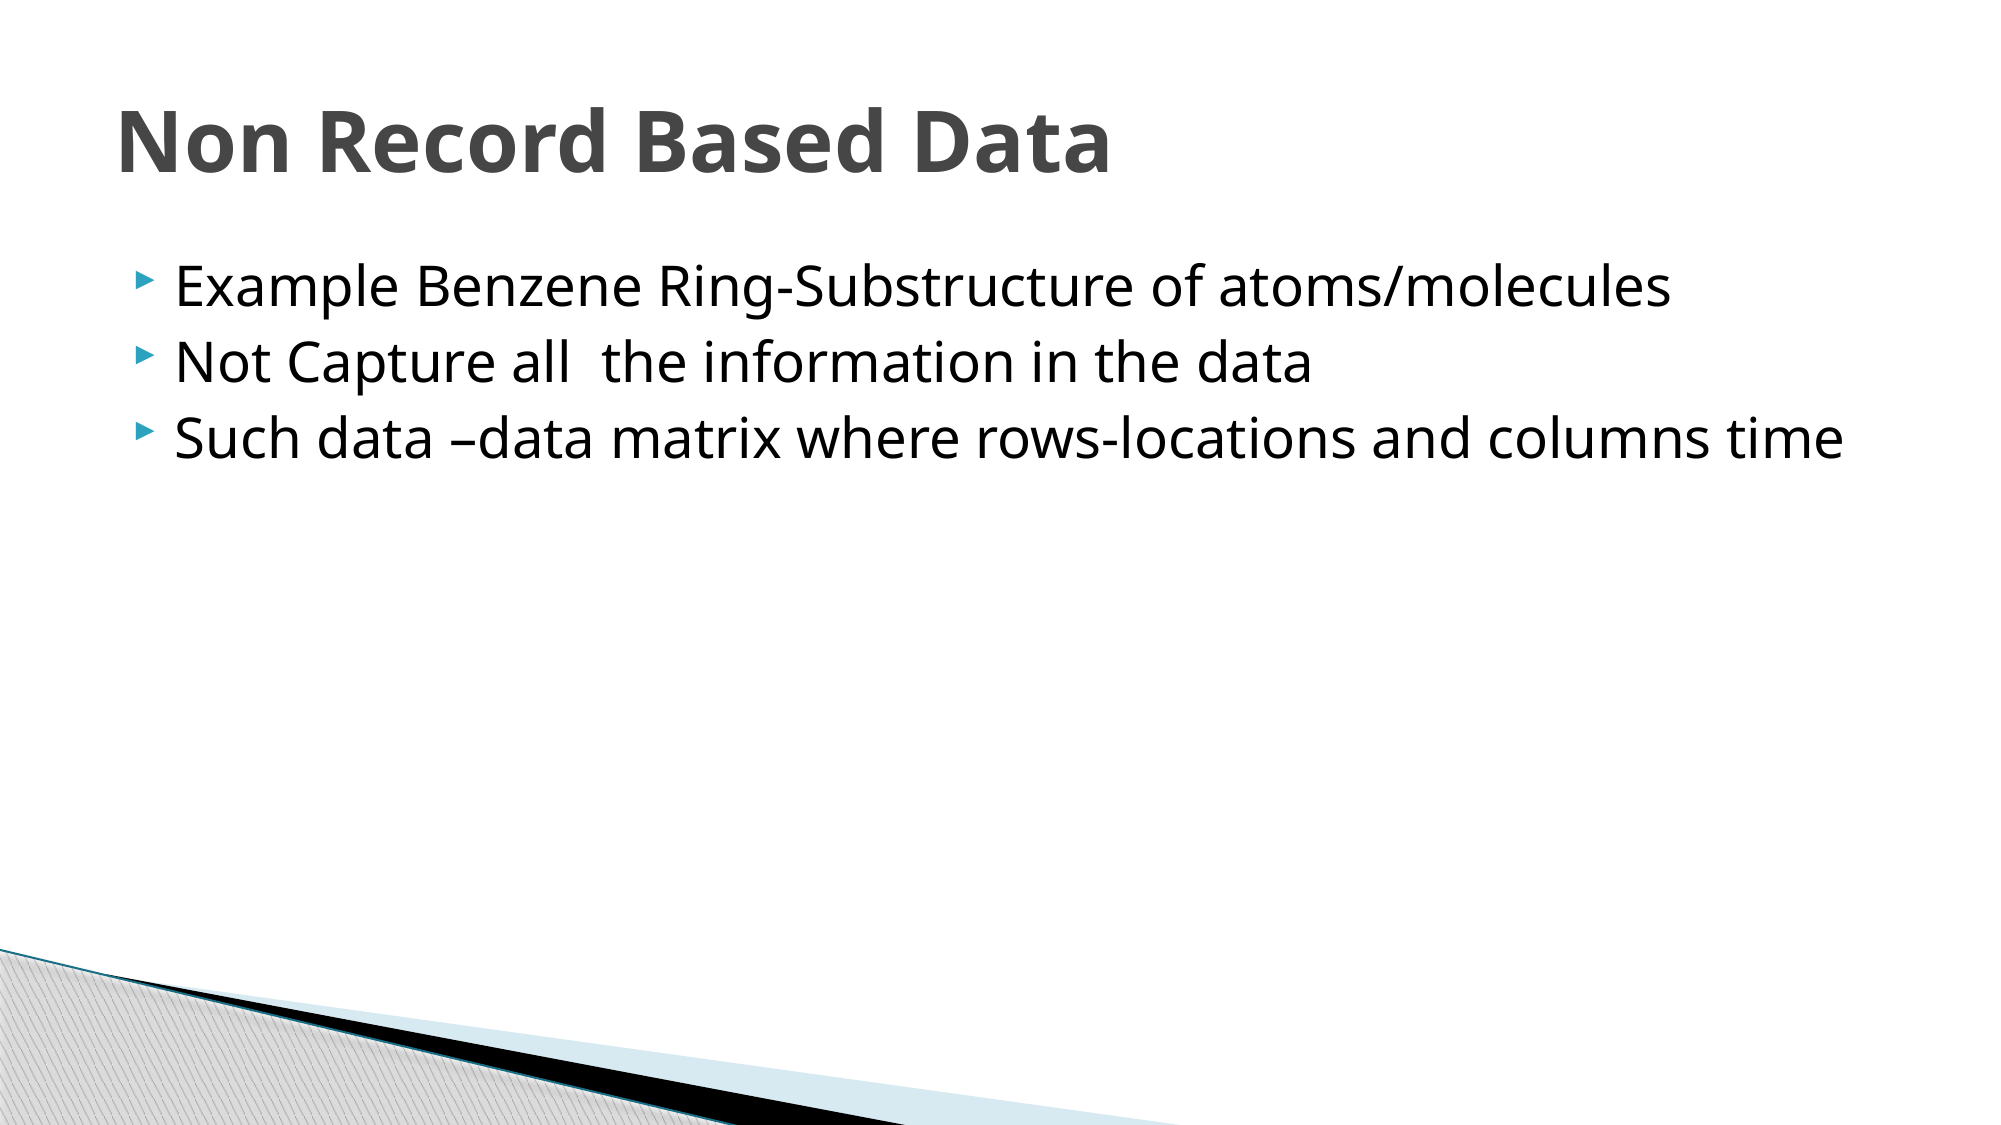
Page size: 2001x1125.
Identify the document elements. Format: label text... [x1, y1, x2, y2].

list Example Benzene Ring-Substructure of atoms/molecules Not Capture all the information in the data Such data –data matrix where rows-locations and columns time [99, 243, 1900, 986]
title Non Record Based Data [99, 45, 1900, 233]
